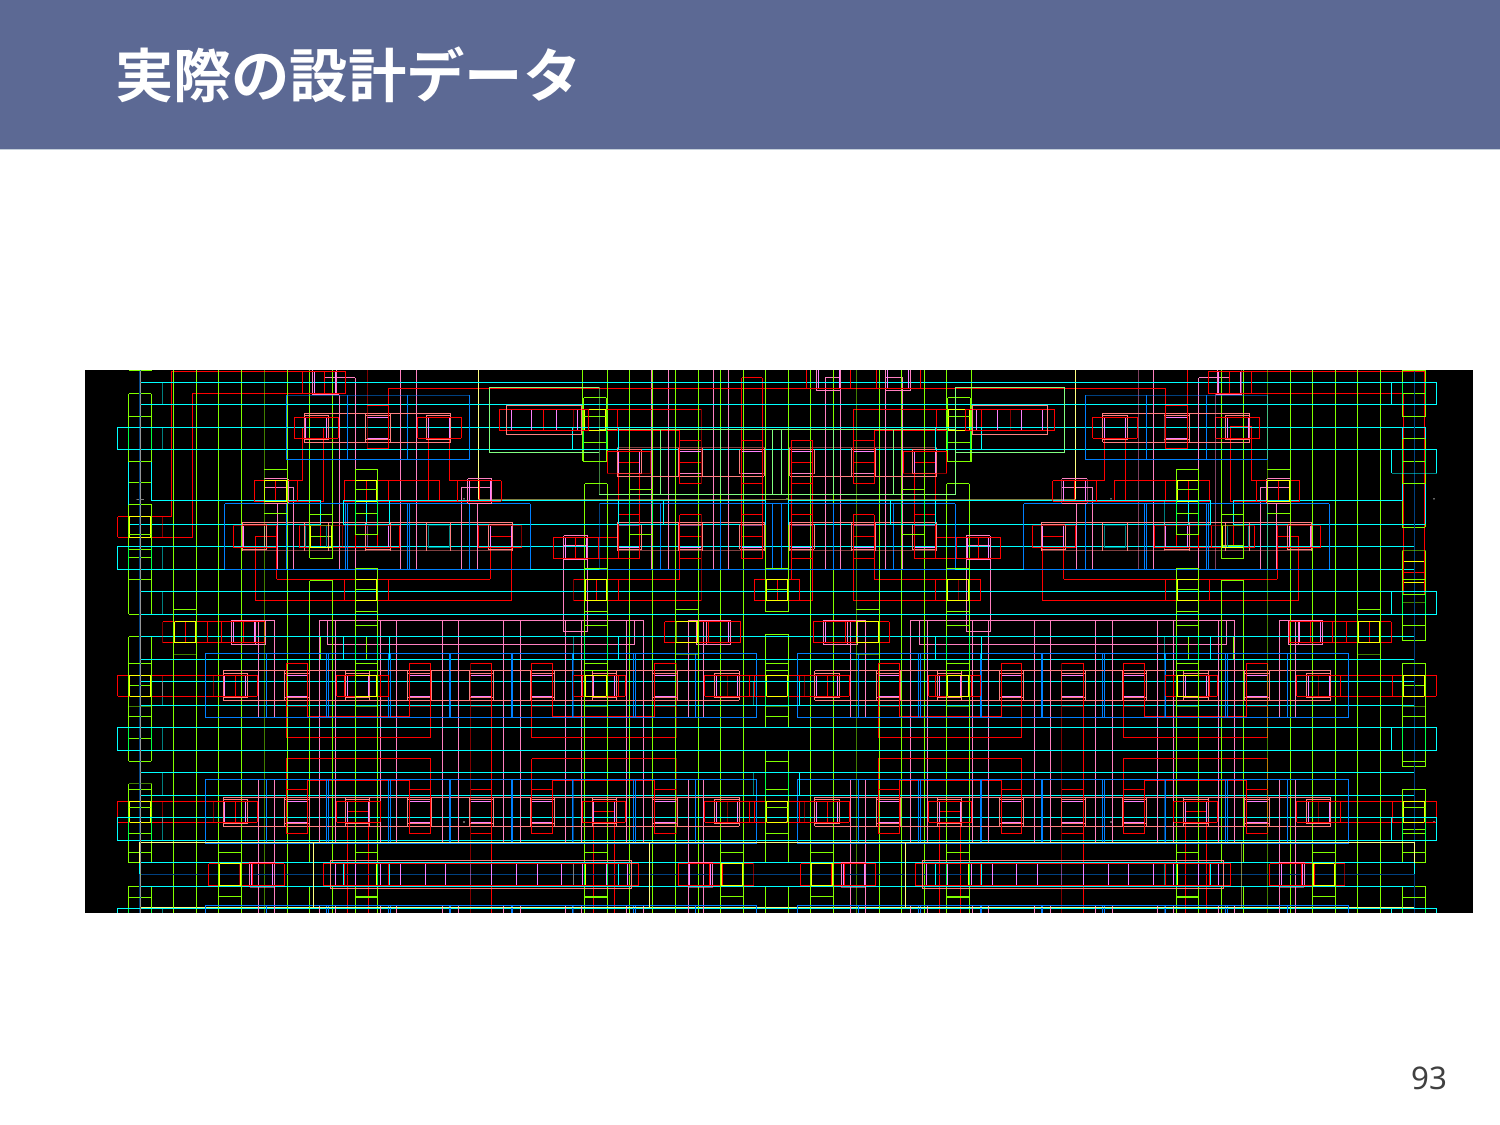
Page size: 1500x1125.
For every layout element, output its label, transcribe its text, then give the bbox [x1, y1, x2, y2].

title 実際の設計データ [100, 0, 1500, 150]
picture [85, 370, 1473, 914]
